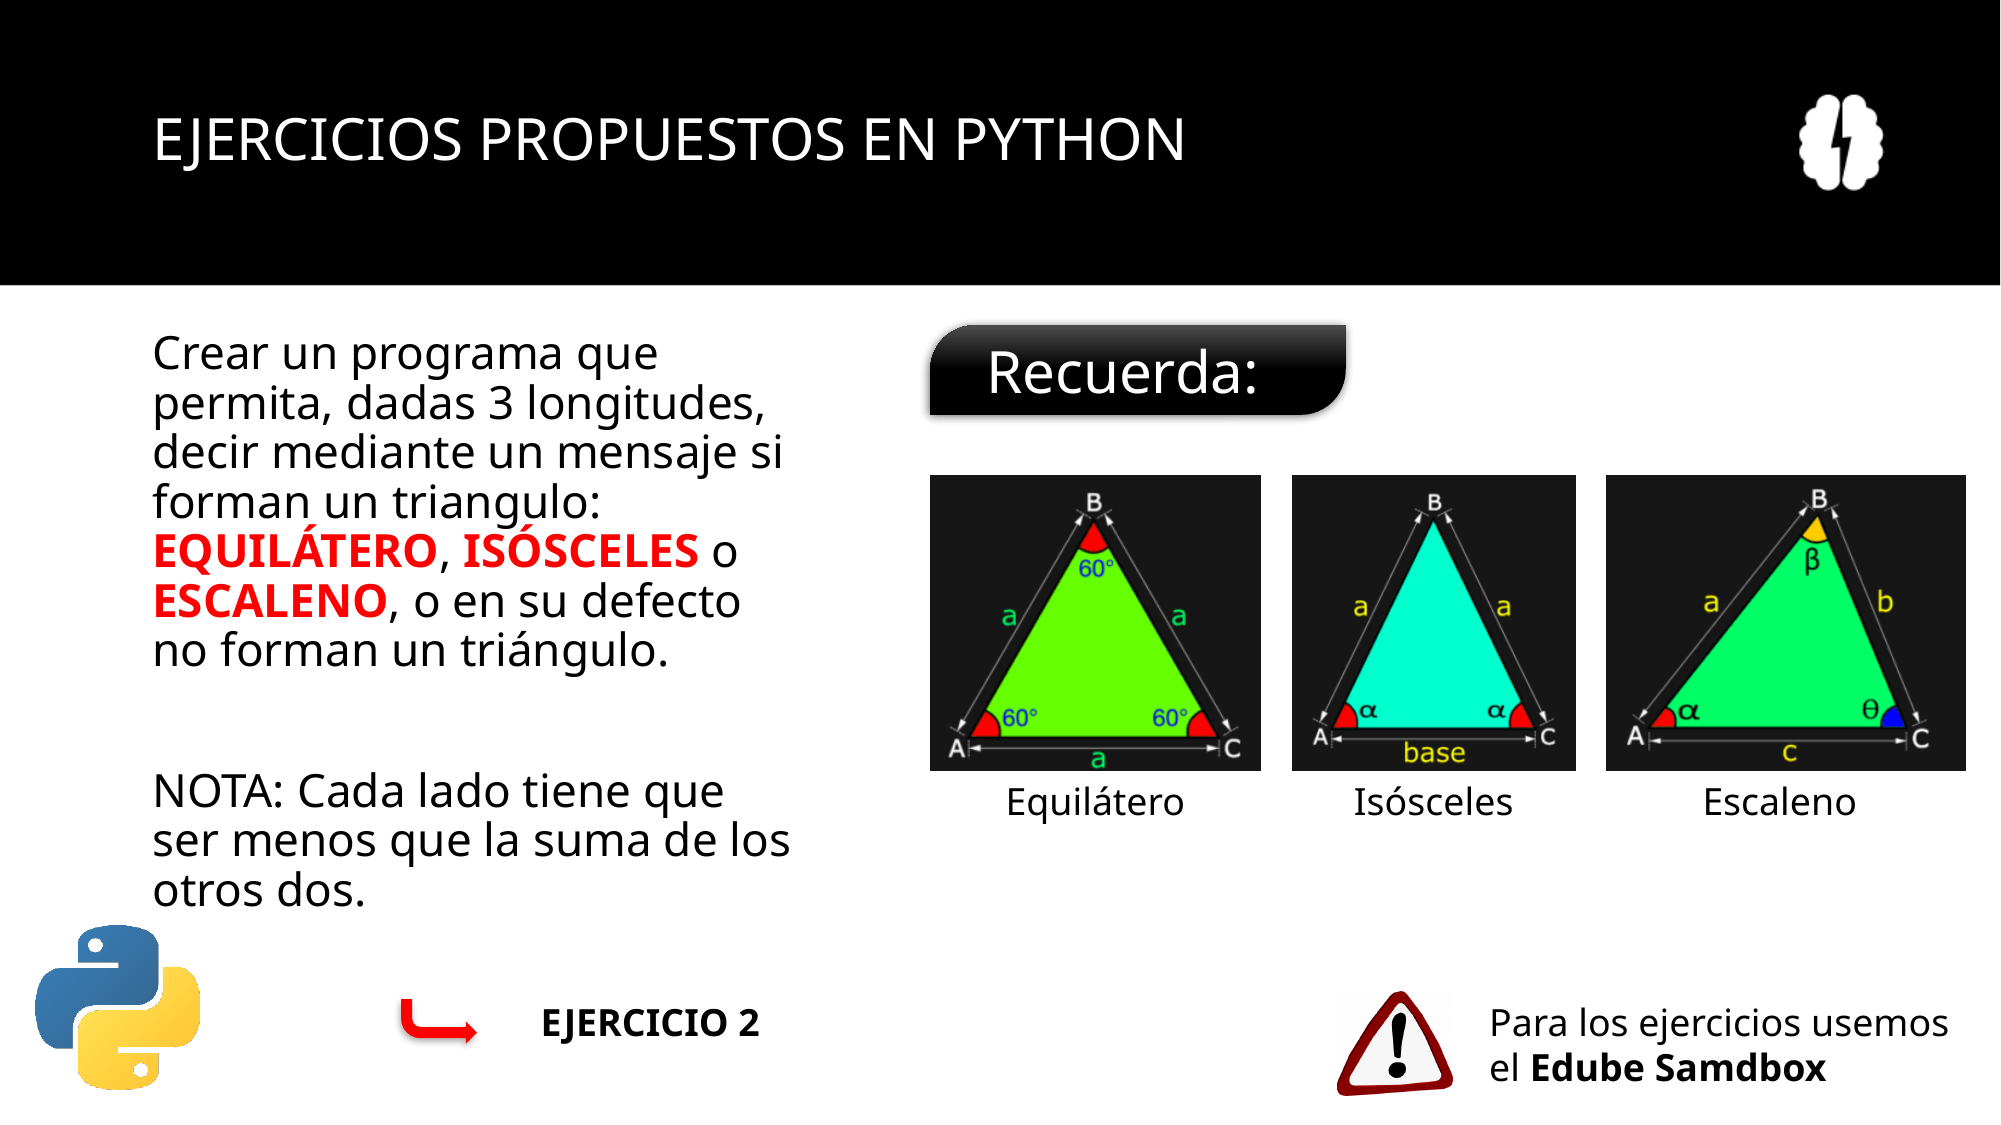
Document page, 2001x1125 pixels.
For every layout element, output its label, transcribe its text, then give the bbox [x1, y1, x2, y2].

list Crear un programa que permita, dadas 3 longitudes, decir mediante un mensaje si forman un triangulo: EQUILÁTERO, ISÓSCELES o ESCALENO, o en su defecto no forman un triángulo. NOTA: Cada lado tiene que ser menos que la suma de los otros dos. [137, 323, 811, 1009]
text_box Para los ejercicios usemos el Edube Samdbox [1474, 991, 1972, 1096]
text_box Recuerda: [930, 325, 1346, 415]
title EJERCICIOS PROPUESTOS EN PYTHON [137, 89, 1682, 194]
text_box EJERCICIO 2 [494, 991, 775, 1051]
text_box Escaleno [1672, 771, 1888, 831]
picture [0, 0, 2001, 1125]
text_box Isósceles [1326, 771, 1542, 831]
text_box Equilátero [987, 771, 1204, 831]
text_box [401, 999, 477, 1044]
